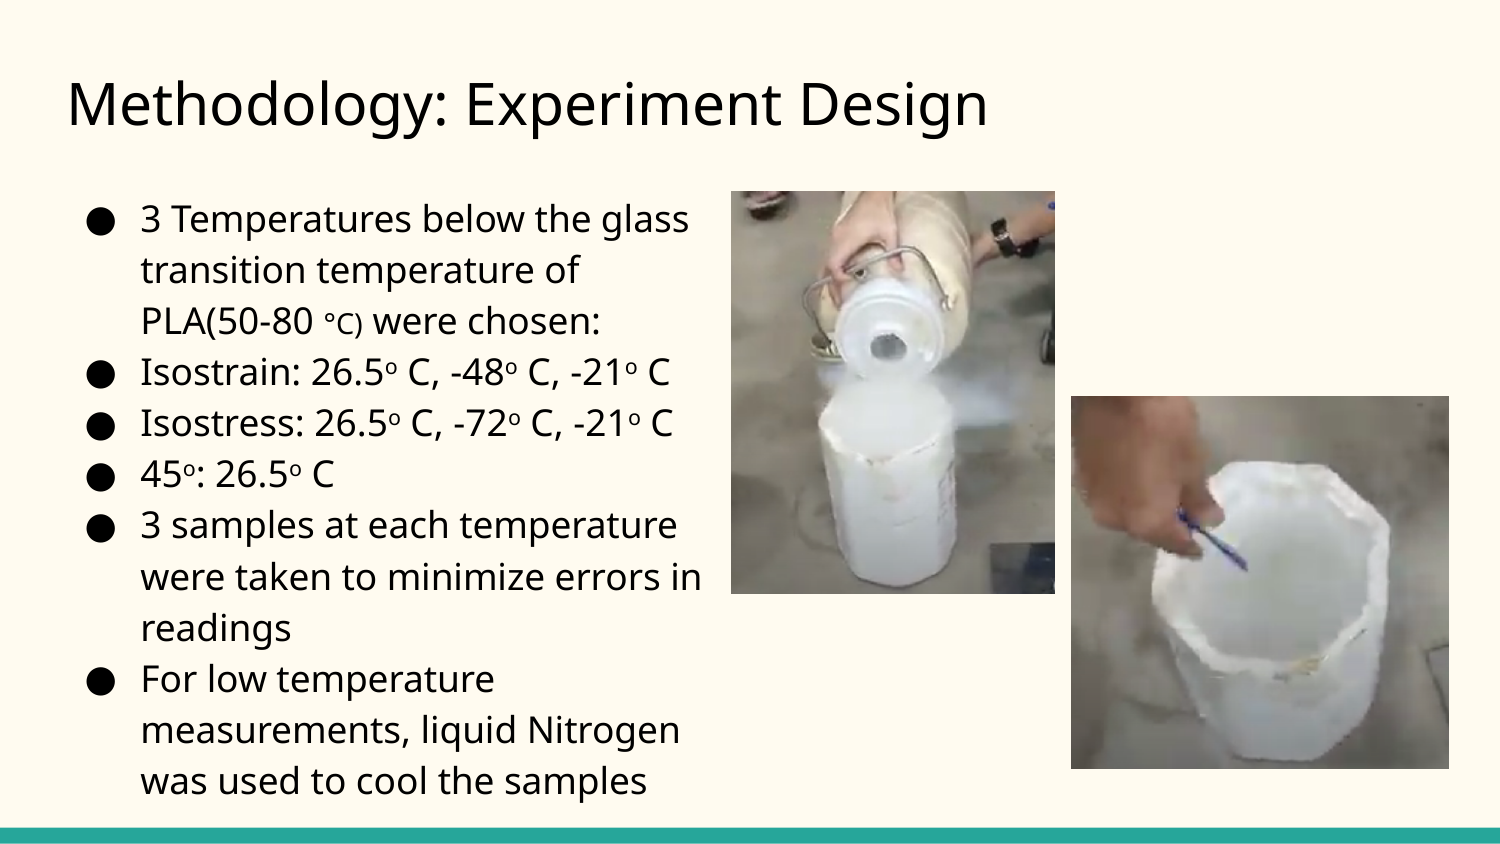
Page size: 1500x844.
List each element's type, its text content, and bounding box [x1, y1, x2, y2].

title Methodology: Experiment Design [51, 51, 1449, 153]
picture [1071, 396, 1450, 769]
list 3 Temperatures below the glass transition temperature of PLA(50-80 °C) were chosen: Isostrain: 26.5o C, -48o C, -21o C Isostress: 26.5o C, -72o C, -21o C 45o: 26.5o C 3 samples at each temperature were taken to minimize errors in readings For low temperature measurements, liquid Nitrogen was used to cool the samples [51, 173, 732, 821]
picture [731, 191, 1056, 595]
